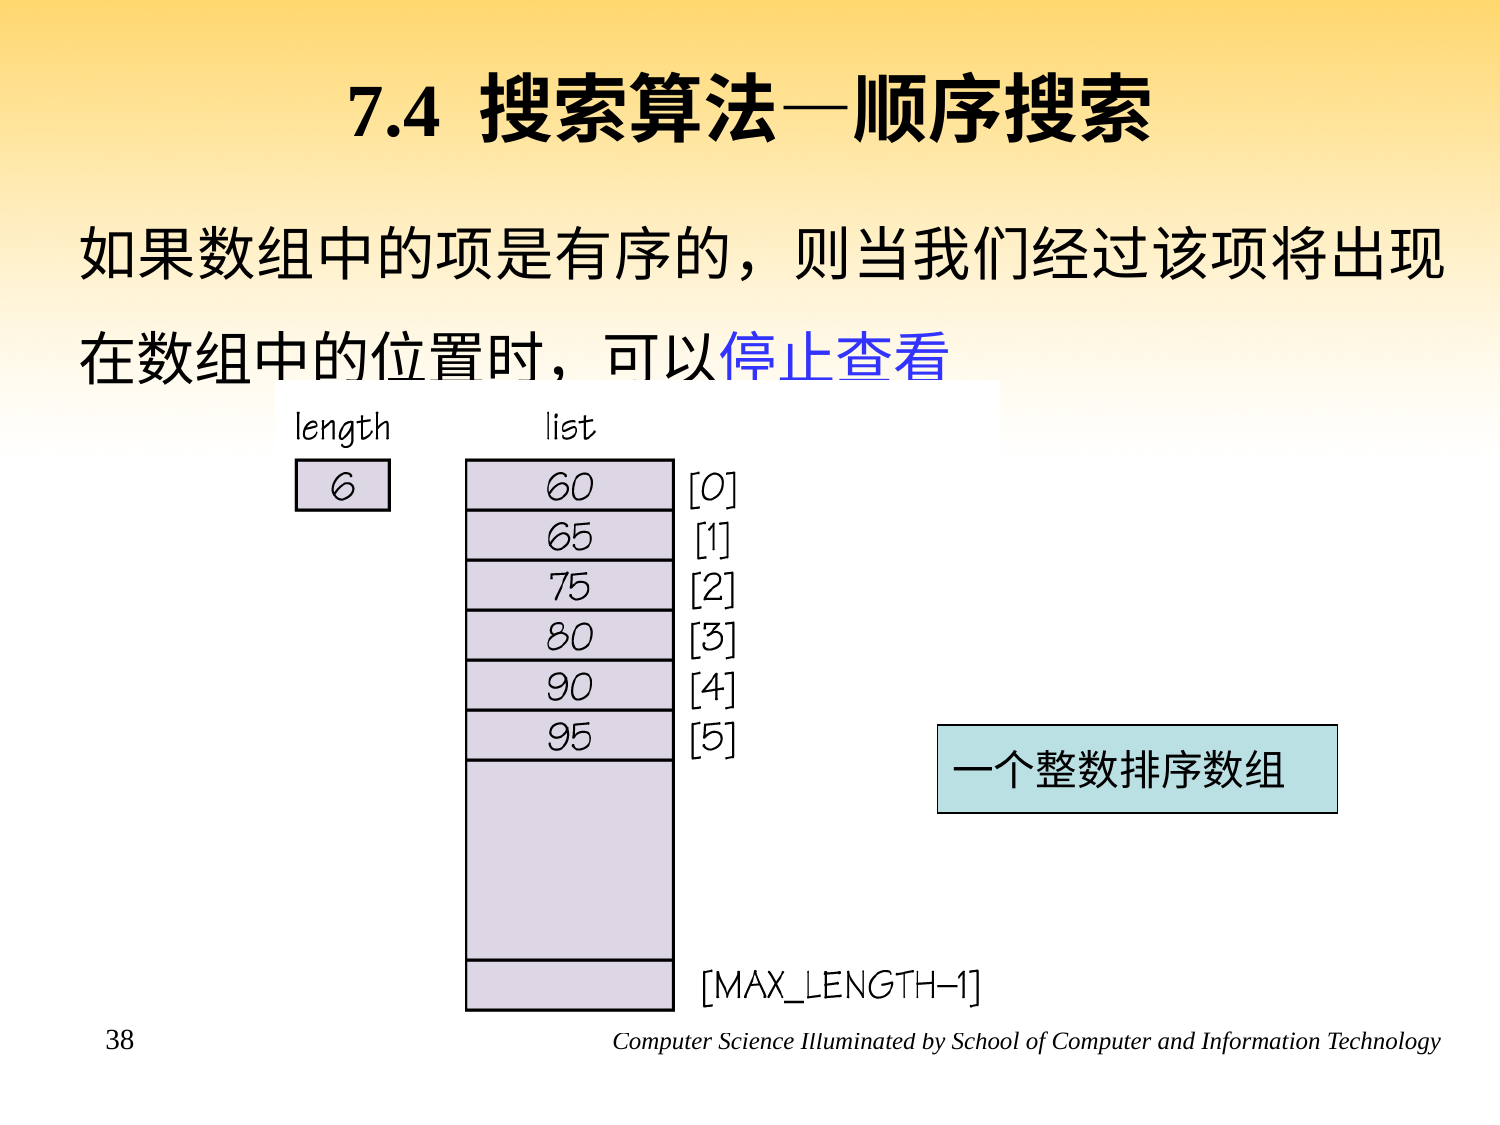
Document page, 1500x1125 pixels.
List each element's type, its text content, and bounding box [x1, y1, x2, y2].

picture [0, 0, 1500, 1125]
list 如果数组中的项是有序的，则当我们经过该项将出现在数组中的位置时，可以停止查看 [63, 174, 1463, 363]
slide_number 38 [75, 1012, 150, 1066]
text_box 7.4 搜索算法—顺序搜索 [74, 12, 1425, 200]
text_box 一个整数排序数组 [1004, 724, 1338, 813]
